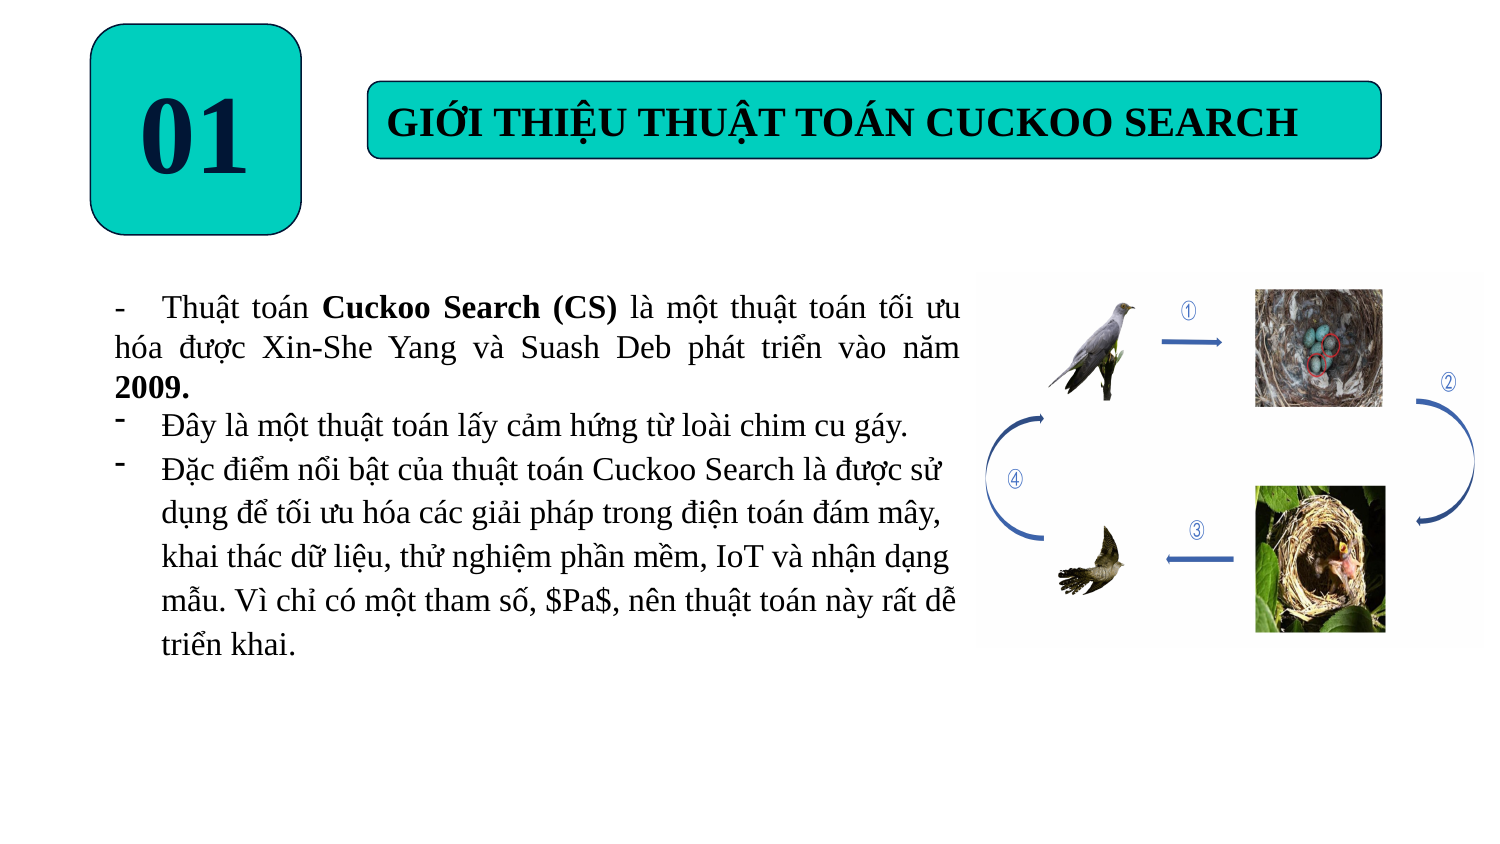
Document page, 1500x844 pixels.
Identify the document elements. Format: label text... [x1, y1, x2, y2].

text_box - Thuật toán Cuckoo Search (CS) là một thuật toán tối ưu hóa được Xin-She Yang và Suash Deb phát triển vào năm 2009. [99, 277, 970, 391]
text_box [90, 24, 302, 235]
title 01 [118, 61, 274, 217]
text_box GIỚI THIỆU THUẬT TOÁN CUCKOO SEARCH [367, 81, 1382, 159]
text_box Đây là một thuật toán lấy cảm hứng từ loài chim cu gáy. Đặc điểm nổi bật của thuật toán Cuckoo Search là được sử dụng để tối ưu hóa các giải pháp trong điện toán đám mây, khai thác dữ liệu, thử nghiệm phần mềm, IoT và nhận dạng mẫu. Vì chỉ có một tham số, $Pa$, nên thuật toán này rất dễ triển khai. [99, 391, 1006, 844]
picture [976, 272, 1484, 648]
